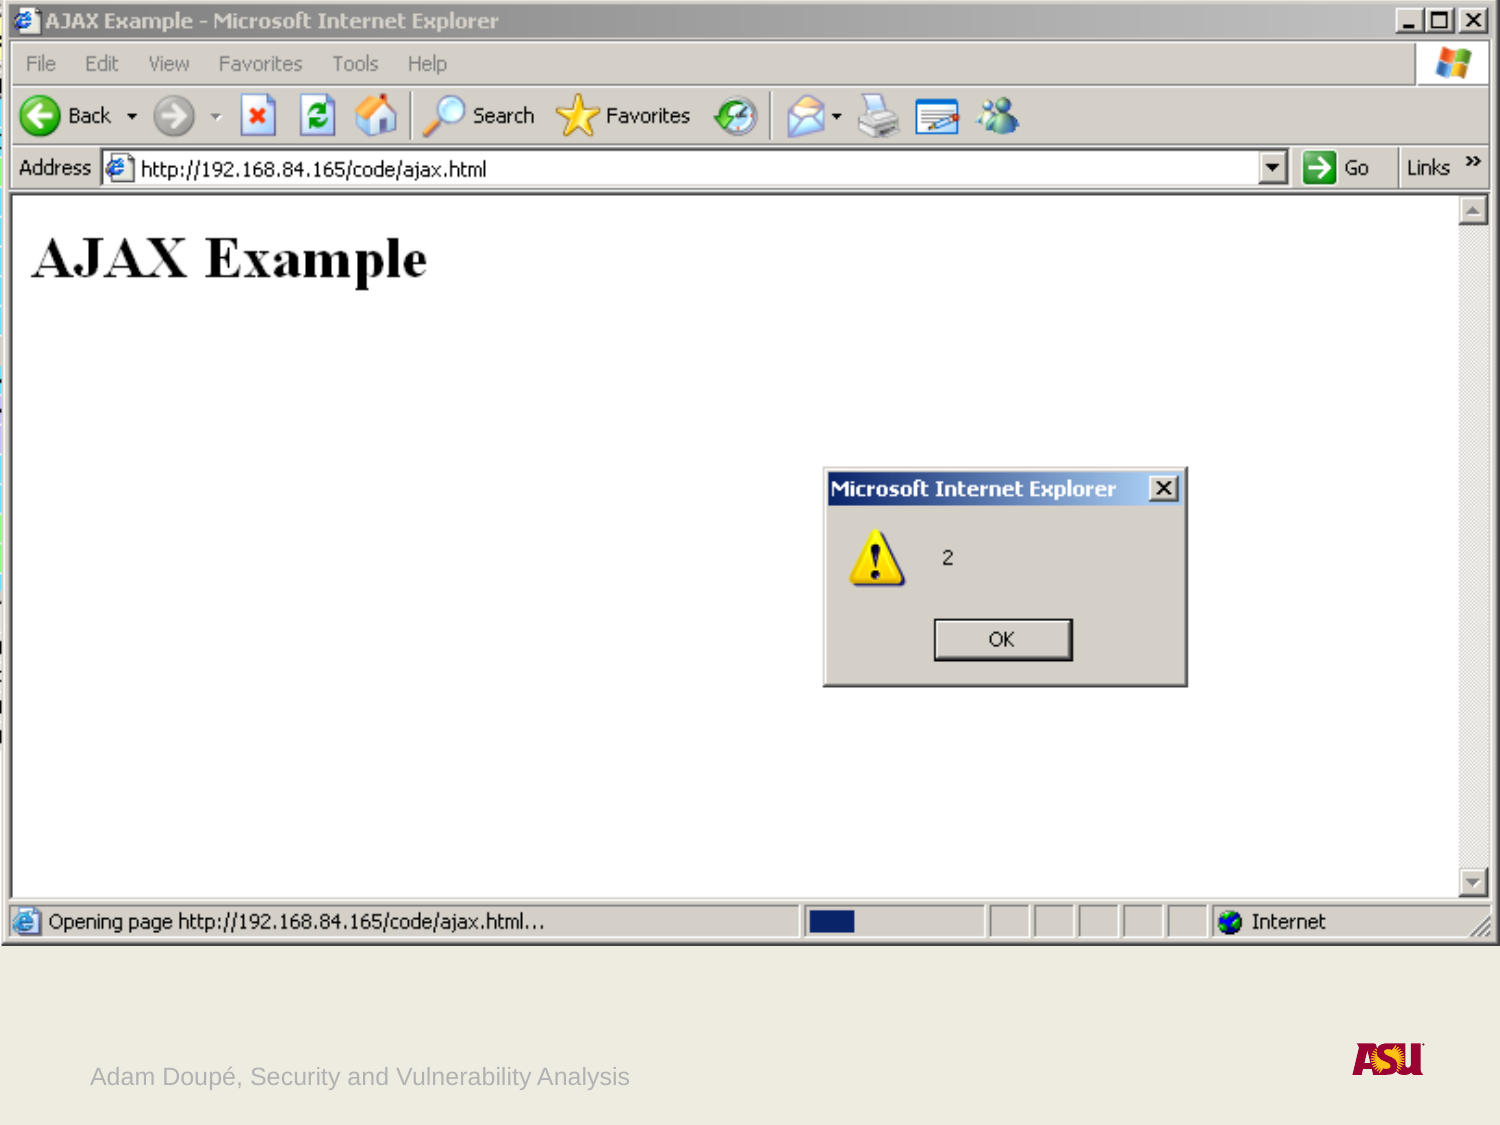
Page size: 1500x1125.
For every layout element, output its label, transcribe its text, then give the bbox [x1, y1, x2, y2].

picture [0, 0, 1500, 946]
footer Adam Doupé, Security and Vulnerability Analysis [75, 1045, 669, 1106]
